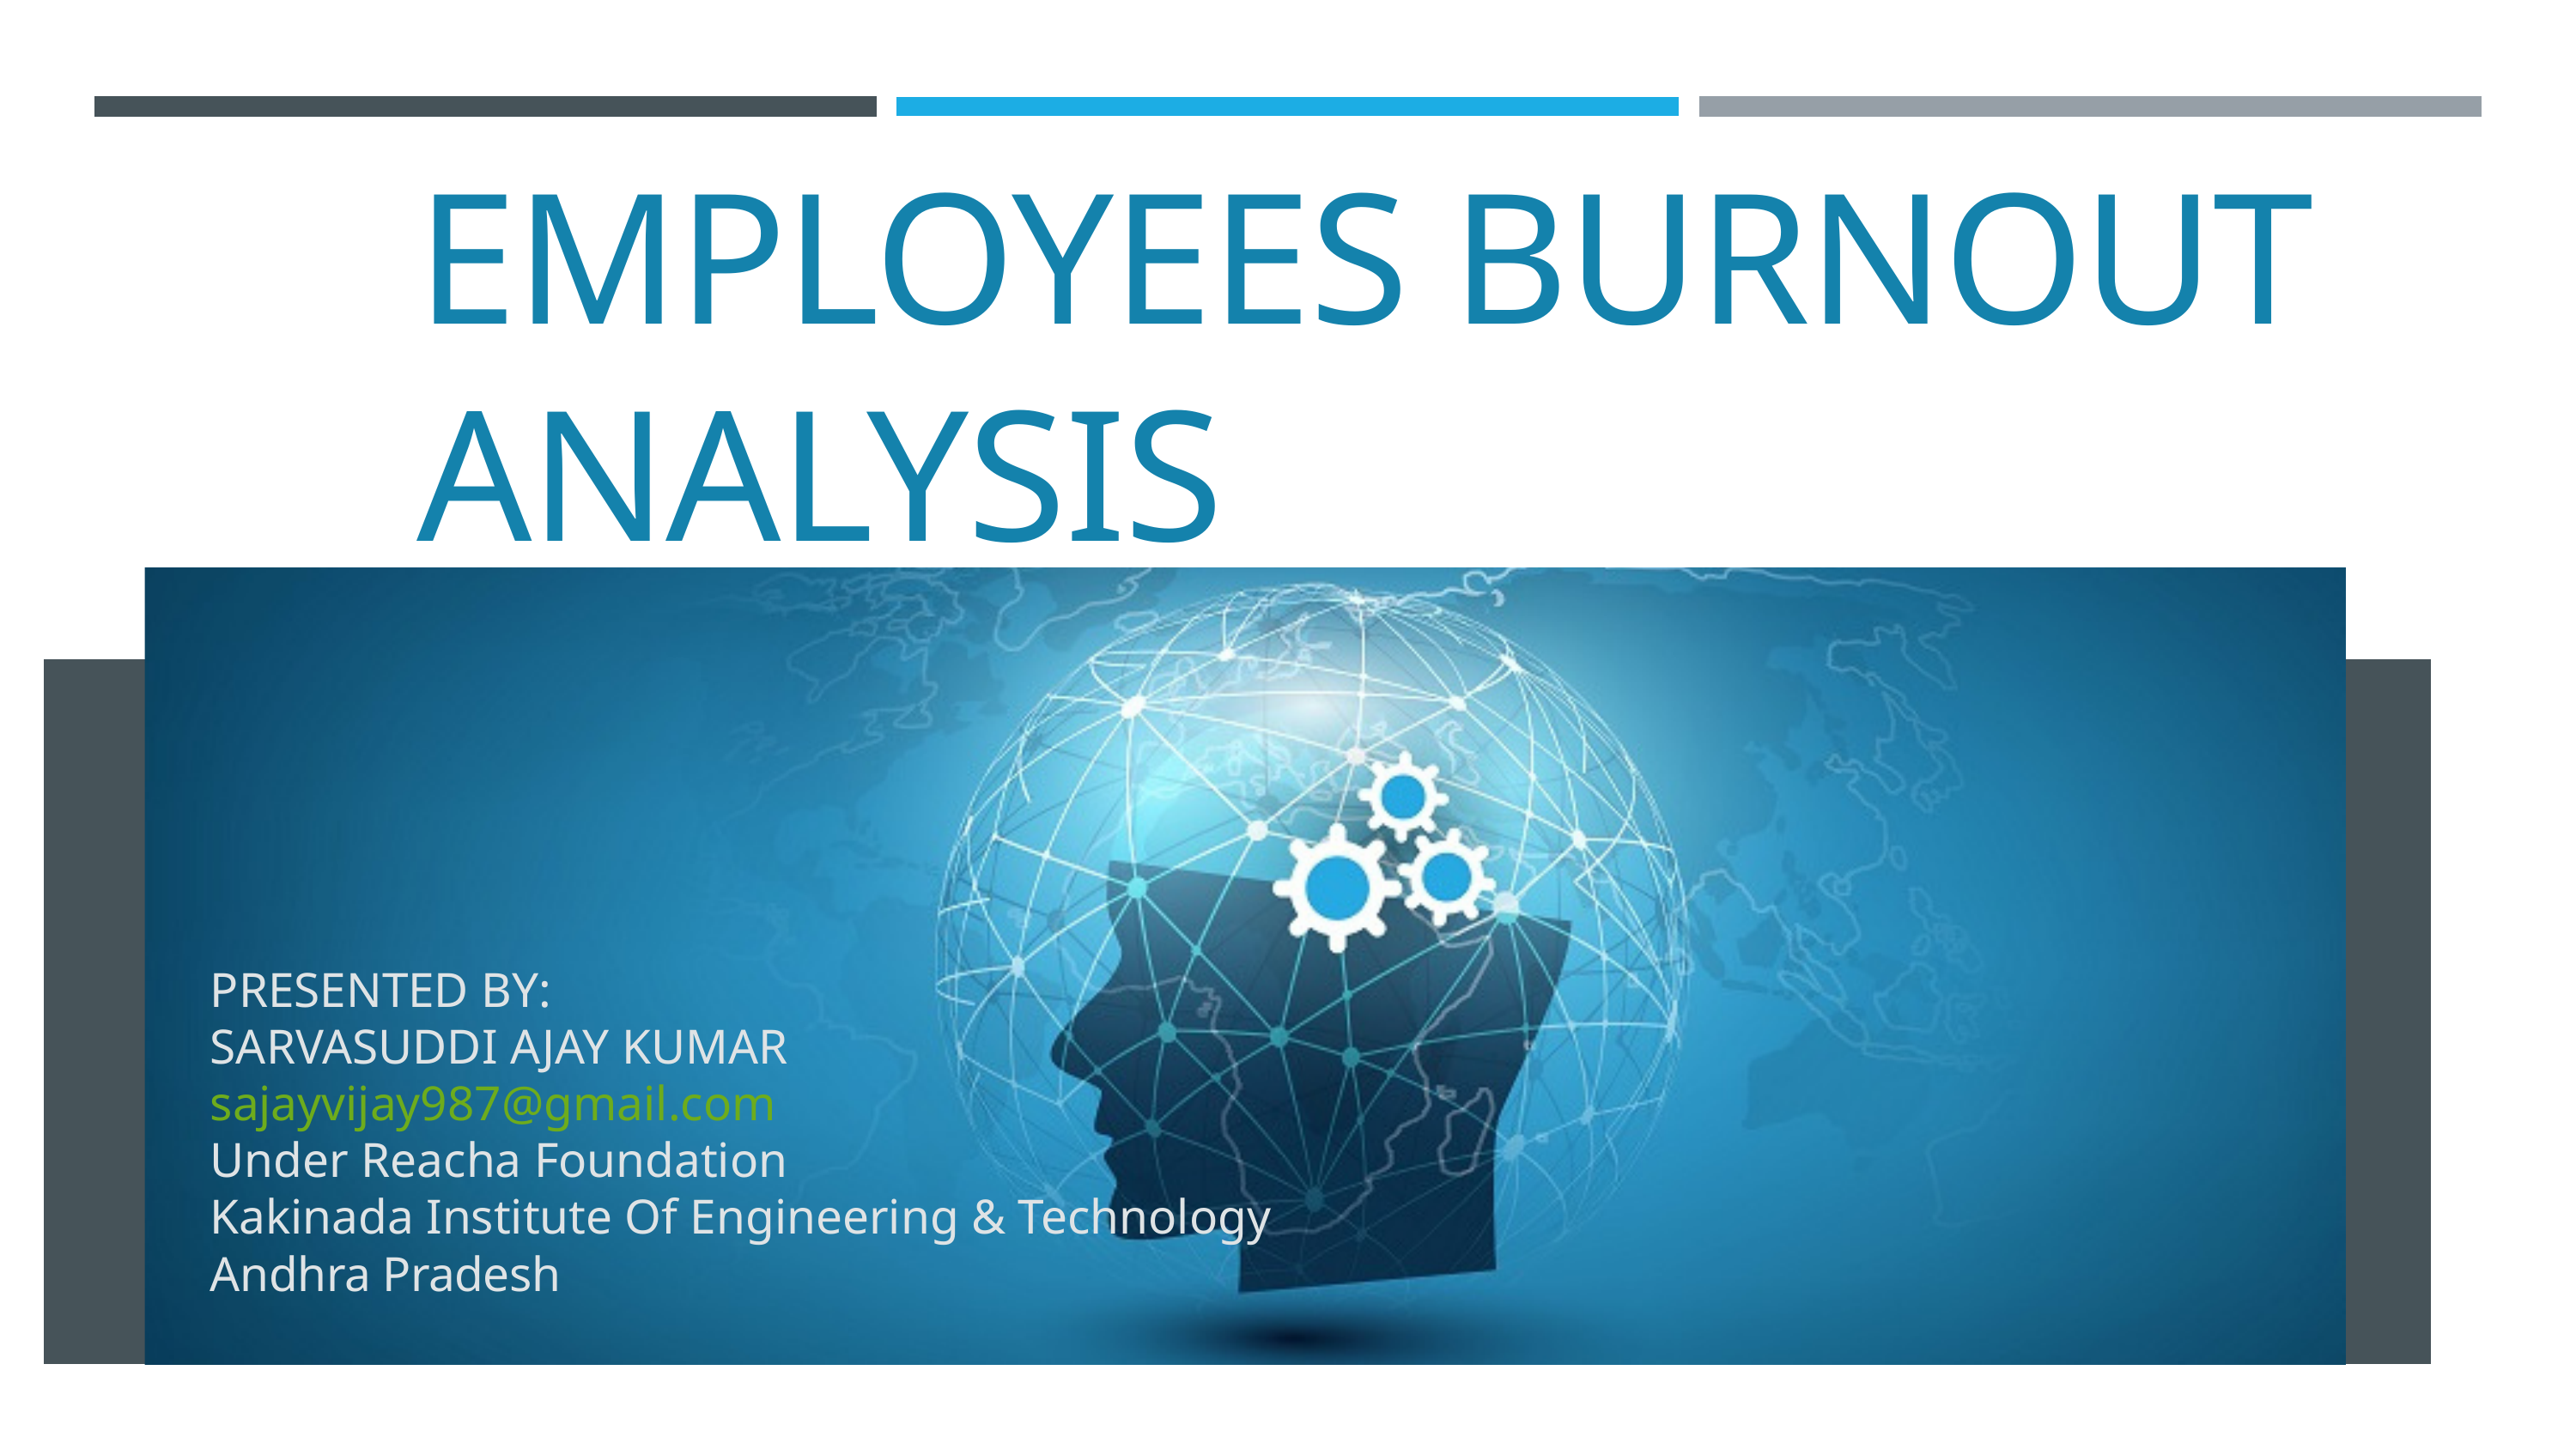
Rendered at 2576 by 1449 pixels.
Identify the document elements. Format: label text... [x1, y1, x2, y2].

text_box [896, 96, 1680, 117]
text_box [1698, 95, 2482, 118]
text_box [144, 567, 2346, 657]
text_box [94, 96, 878, 118]
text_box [43, 658, 2432, 1365]
text_box EMPLOYEES BURNOUT ANALYSIS [416, 143, 2482, 578]
